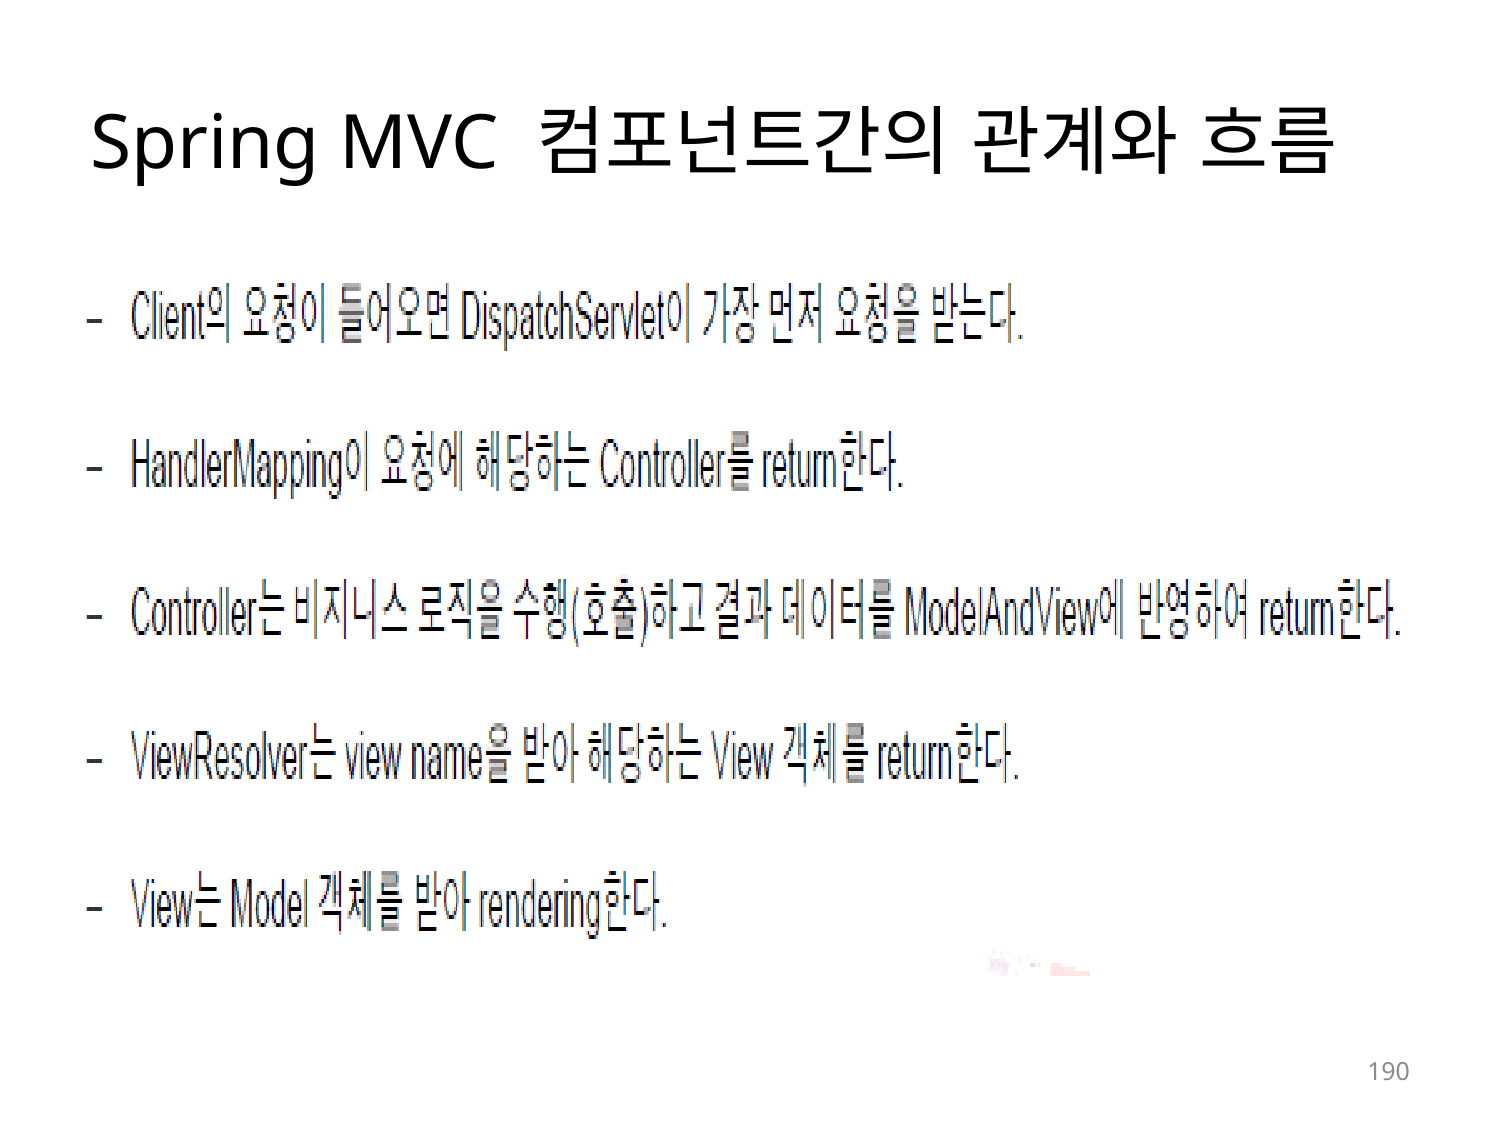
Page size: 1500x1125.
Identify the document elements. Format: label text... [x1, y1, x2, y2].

picture [76, 255, 1412, 977]
slide_number 190 [1074, 1042, 1425, 1103]
title Spring MVC 컴포넌트간의 관계와 흐름 [75, 45, 1425, 233]
